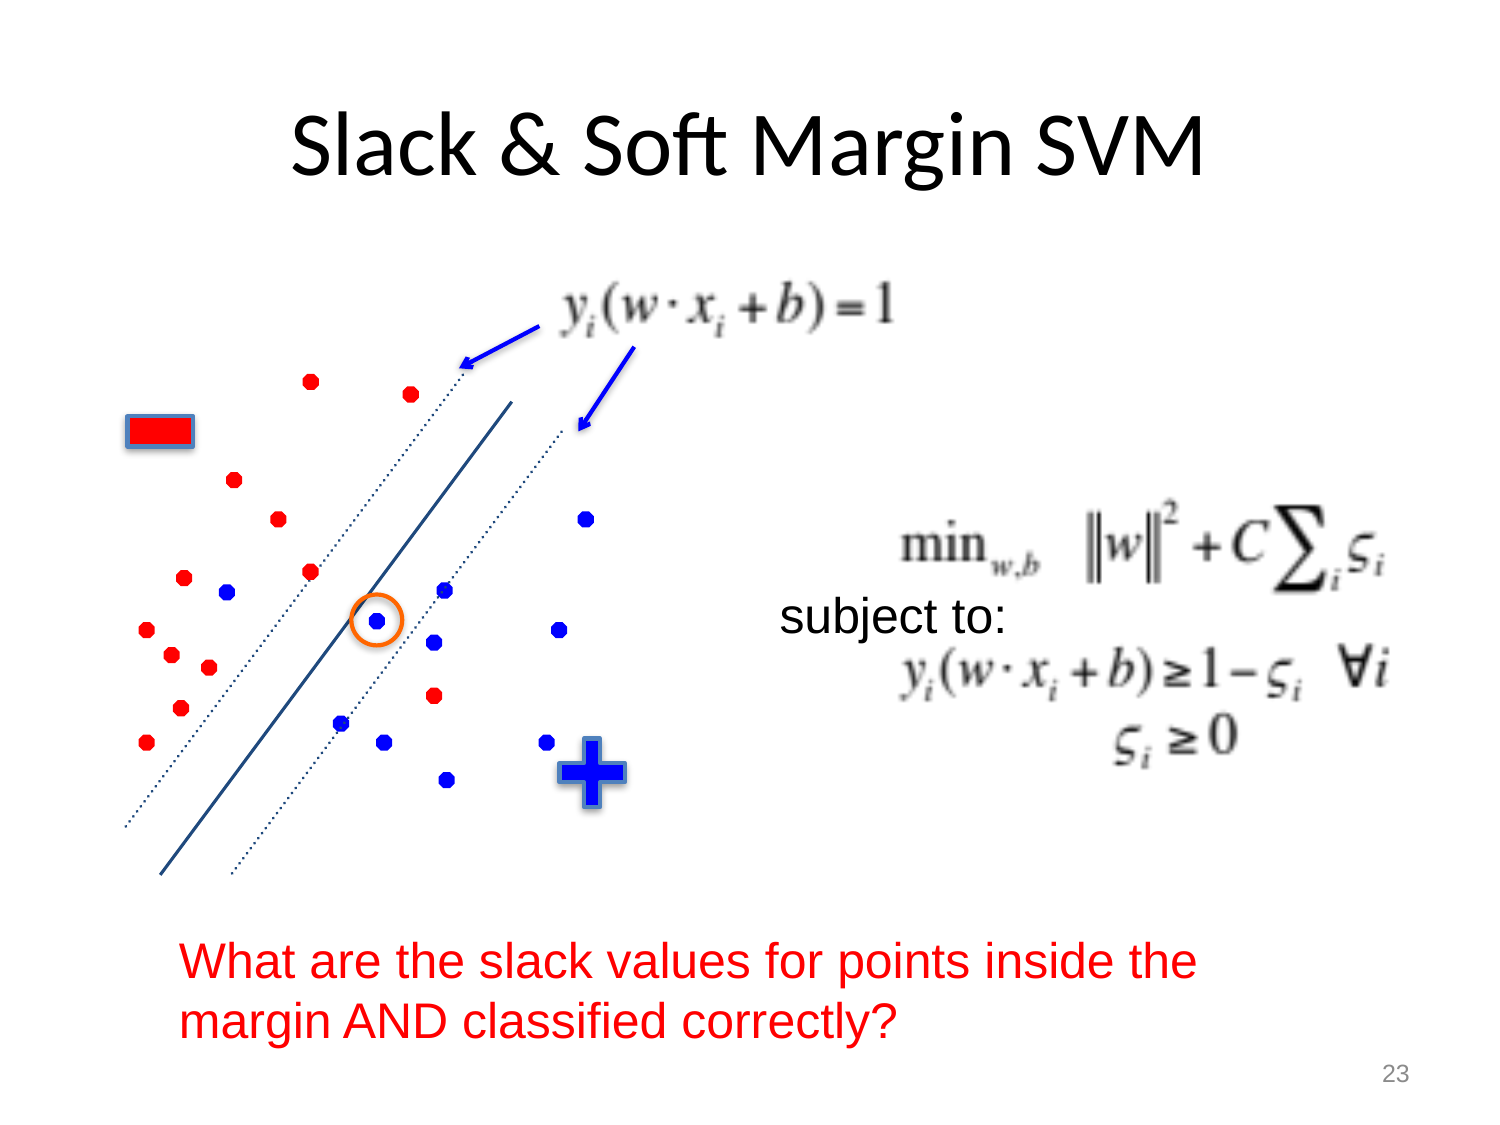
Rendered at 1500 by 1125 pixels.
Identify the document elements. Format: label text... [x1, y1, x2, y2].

text_box [437, 583, 452, 598]
title Slack & Soft Margin SVM [75, 45, 1425, 233]
text_box [376, 735, 392, 750]
text_box [557, 736, 627, 809]
text_box [403, 387, 418, 402]
text_box [139, 735, 154, 750]
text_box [458, 325, 540, 369]
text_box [893, 633, 1396, 711]
text_box [578, 512, 594, 527]
text_box [226, 472, 242, 488]
text_box [426, 688, 442, 704]
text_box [1106, 700, 1242, 778]
text_box [539, 735, 554, 750]
text_box [164, 647, 179, 663]
text_box subject to: [764, 576, 1023, 651]
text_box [553, 268, 903, 348]
text_box [426, 635, 442, 650]
text_box [173, 700, 189, 716]
text_box [349, 592, 405, 648]
text_box [303, 374, 319, 390]
text_box [303, 564, 318, 580]
text_box [176, 570, 192, 586]
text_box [893, 488, 1396, 600]
slide_number 23 [1074, 1042, 1425, 1103]
text_box [139, 622, 154, 638]
text_box [219, 585, 235, 600]
text_box What are the slack values for points inside the margin AND classified correctly? [164, 921, 1352, 1056]
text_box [578, 355, 635, 432]
text_box [125, 414, 195, 449]
text_box [271, 512, 286, 527]
text_box [551, 622, 567, 638]
text_box [439, 772, 454, 788]
text_box [201, 660, 217, 675]
text_box [333, 716, 349, 731]
